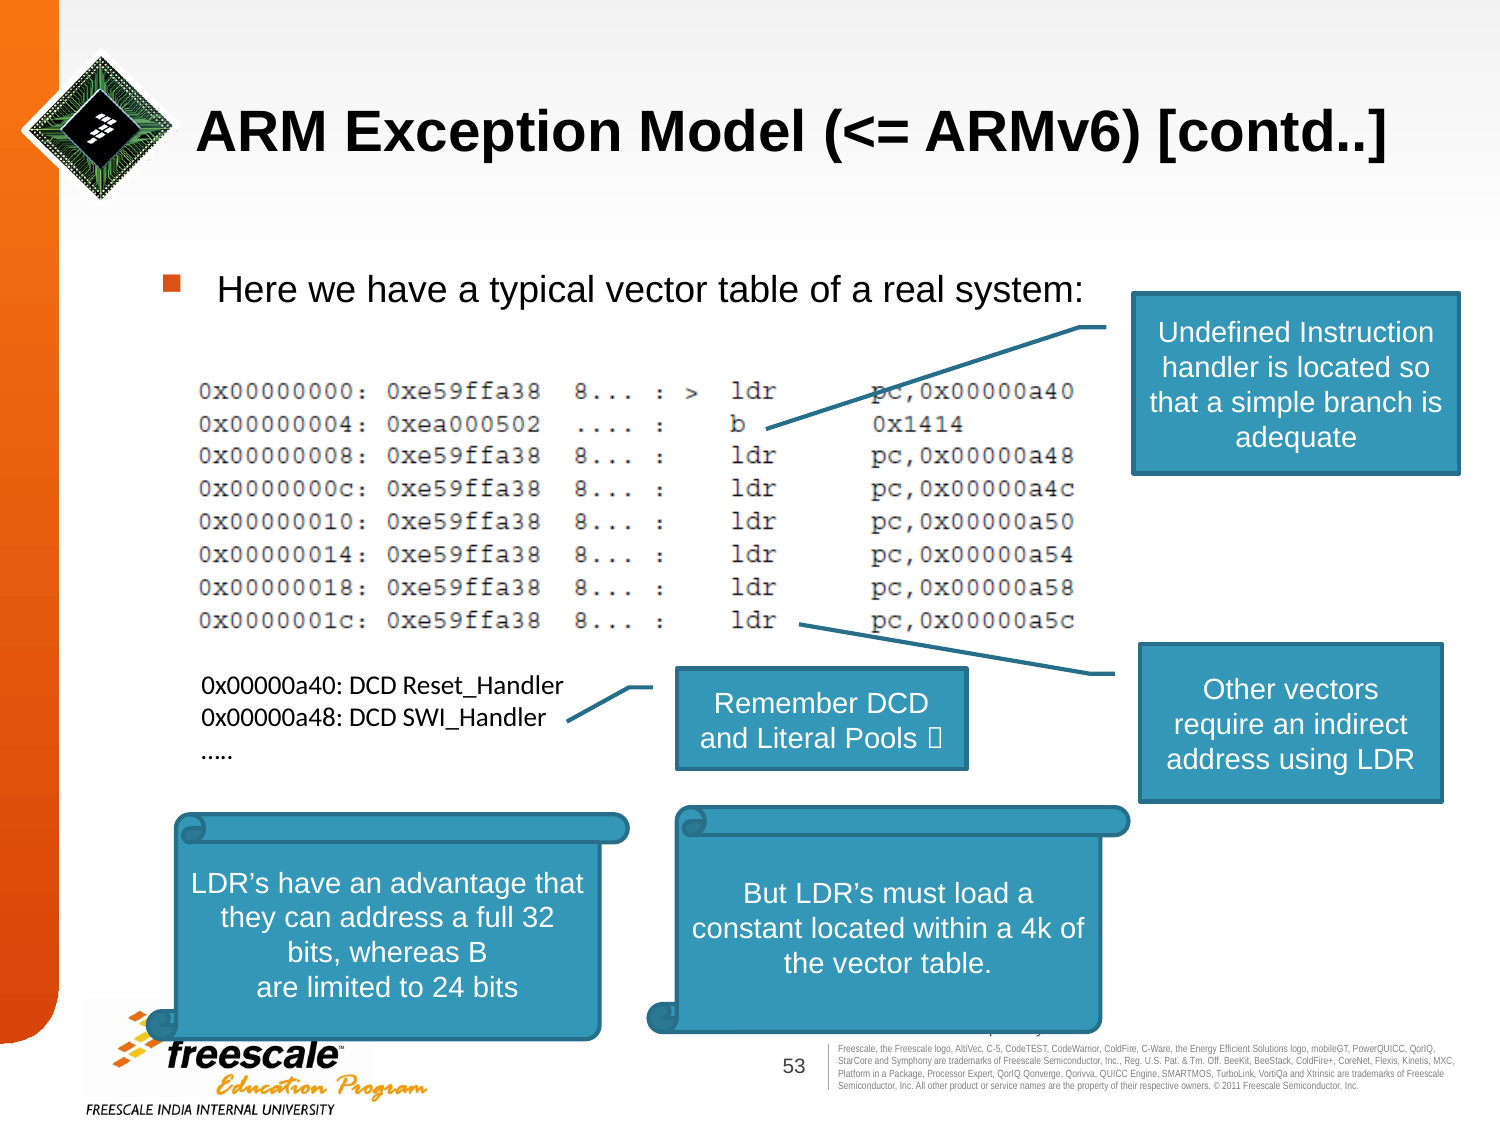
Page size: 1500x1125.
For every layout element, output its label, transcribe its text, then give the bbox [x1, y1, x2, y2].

text_box Undefined Instruction handler is located so that a simple branch is adequate [1131, 291, 1461, 476]
picture [30, 57, 172, 199]
picture [77, 997, 435, 1123]
title ARM Exception Model (<= ARMv6) [contd..] [180, 73, 1452, 182]
picture [104, 129, 180, 208]
text_box 0x00000a40: DCD Reset_Handler 0x00000a48: DCD SWI_Handler ….. [186, 662, 993, 773]
picture [23, 50, 97, 126]
picture [106, 50, 180, 122]
text_box LDR’s have an advantage that they can address a full 32 bits, whereas B are limited to 24 bits [145, 812, 630, 1042]
text_box Undefined Instruction handler is located so that a simple branch is adequate [968, 325, 1107, 361]
text_box Remember DCD and Literal Pools  [565, 685, 654, 724]
picture [23, 135, 98, 208]
text_box But LDR’s must load a constant located within a 4k of the vector table. [646, 805, 1131, 1035]
text_box Other vectors require an indirect address using LDR [1138, 642, 1444, 804]
text_box Remember DCD and Literal Pools  [675, 666, 969, 771]
text_box Other vectors require an indirect address using LDR [1008, 662, 1115, 676]
picture [160, 363, 1100, 655]
list Here we have a typical vector table of a real system: [145, 257, 1470, 1029]
